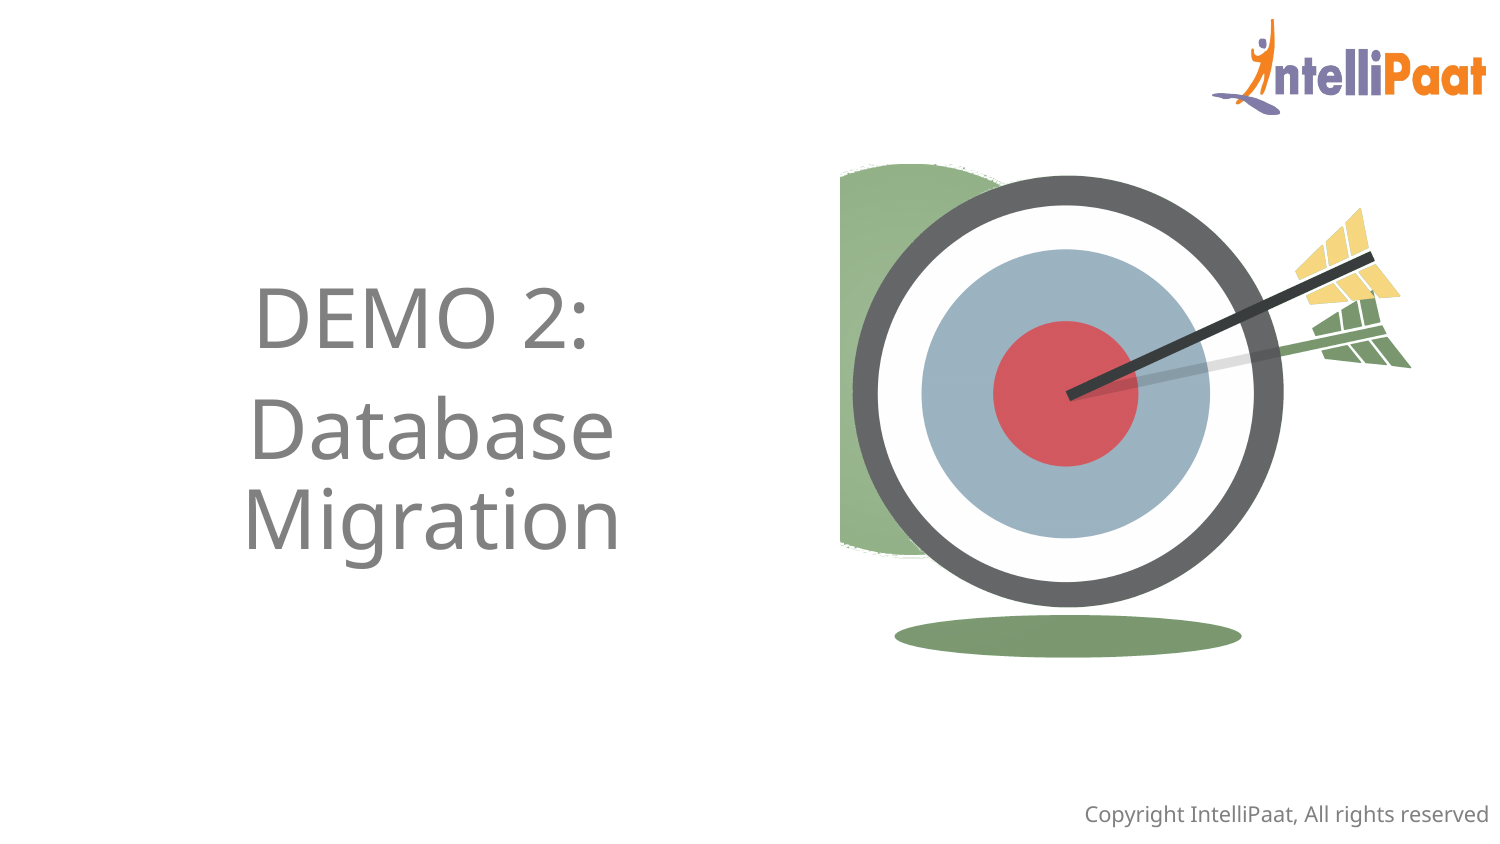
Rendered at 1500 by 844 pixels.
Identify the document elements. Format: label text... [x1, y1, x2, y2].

list DEMO 2: Database Migration [57, 325, 822, 519]
picture [840, 164, 1430, 679]
picture [1212, 19, 1486, 115]
